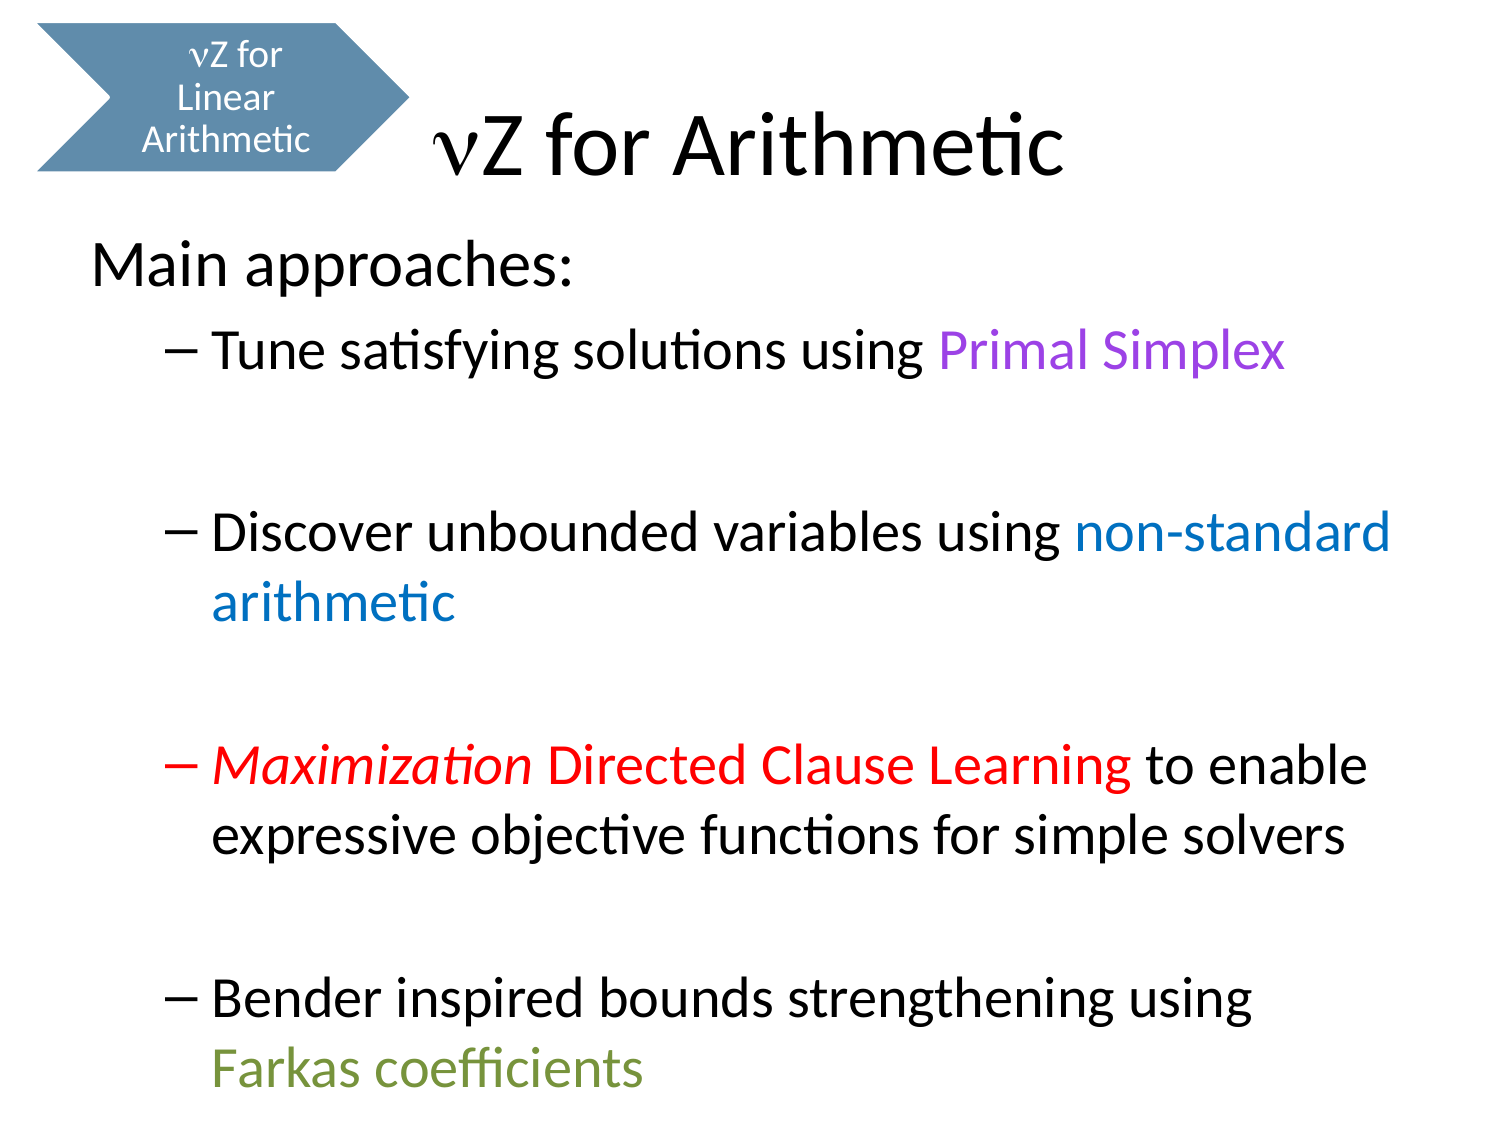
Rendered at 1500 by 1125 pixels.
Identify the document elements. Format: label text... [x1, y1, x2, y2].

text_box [31, 20, 413, 174]
title Z for Arithmetic [74, 44, 1426, 233]
